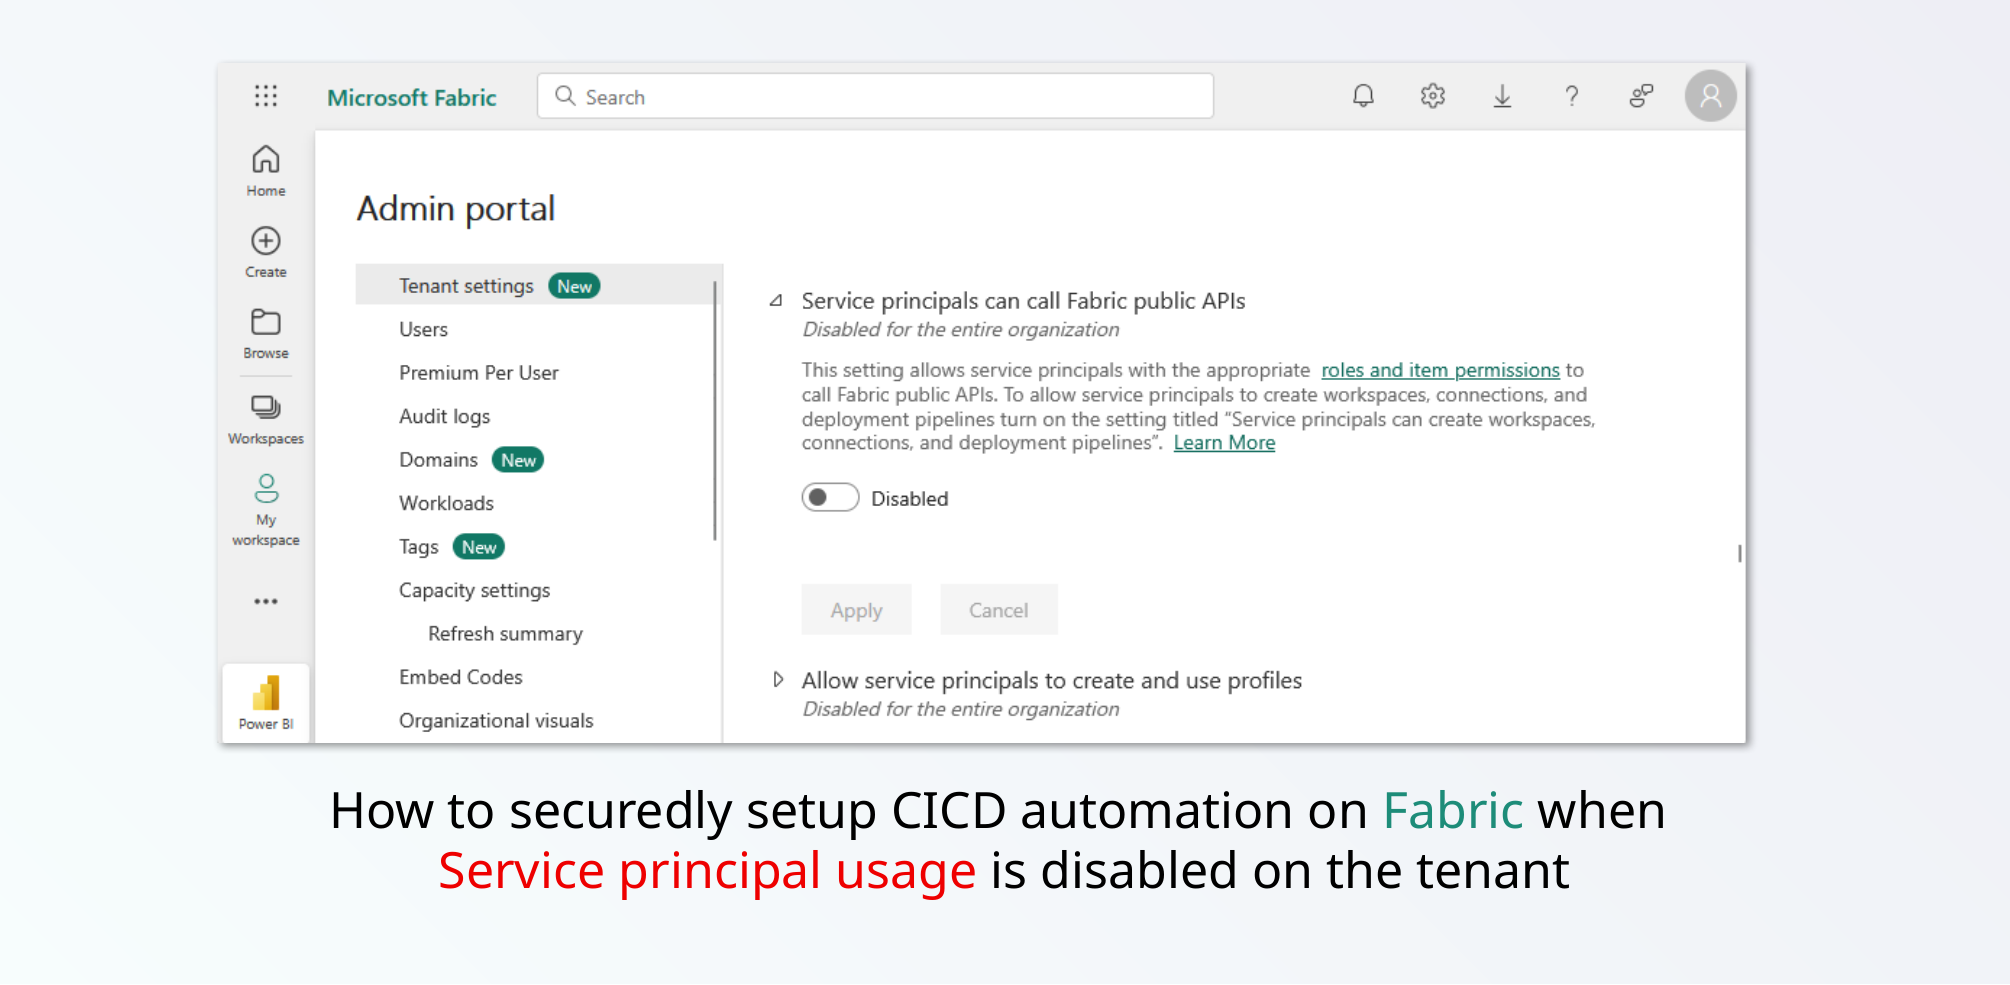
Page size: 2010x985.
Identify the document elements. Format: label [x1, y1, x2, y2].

text_box [217, 63, 1746, 743]
text_box [0, 0, 2010, 985]
